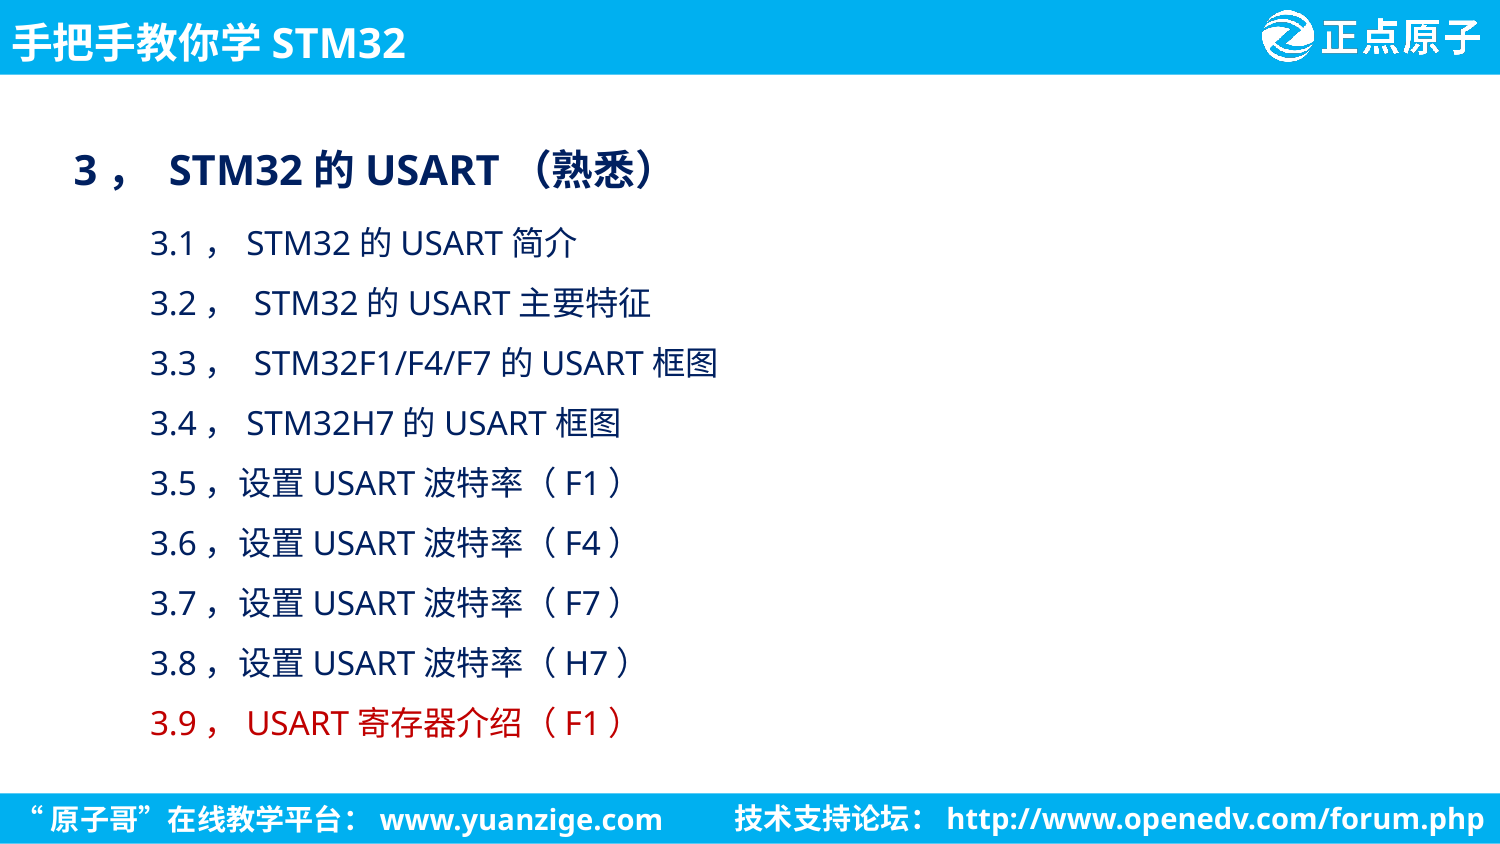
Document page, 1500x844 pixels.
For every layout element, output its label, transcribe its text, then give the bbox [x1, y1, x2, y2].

picture [1263, 27, 1301, 61]
text_box 手把手教你学STM32 [0, 0, 967, 75]
picture [1431, 45, 1438, 51]
text_box 技术支持论坛：http://www.openedv.com/forum.php [544, 793, 1500, 843]
picture [1446, 21, 1479, 54]
text_box [0, 0, 1500, 76]
picture [1276, 45, 1301, 53]
picture [1273, 11, 1314, 45]
picture [1323, 21, 1357, 53]
picture [1412, 45, 1418, 52]
text_box 3.1，STM32的USART简介 3.2， STM32的USART主要特征 3.3， STM32F1/F4/F7的USART框图 3.4，STM32H7的USART框图 3.5，设置USART波特率（F1） 3.6，设置USART波特率（F4） 3.7，设置USART波特率（F7） 3.8，设置USART波特率（H7） 3.9，USART寄存器介绍（F1） [142, 198, 883, 746]
picture [1391, 46, 1397, 53]
picture [1405, 21, 1438, 54]
picture [1368, 19, 1396, 42]
text_box 3， STM32的USART（熟悉） [66, 114, 732, 198]
text_box “原子哥”在线教学平台：www.yuanzige.com [0, 793, 883, 844]
